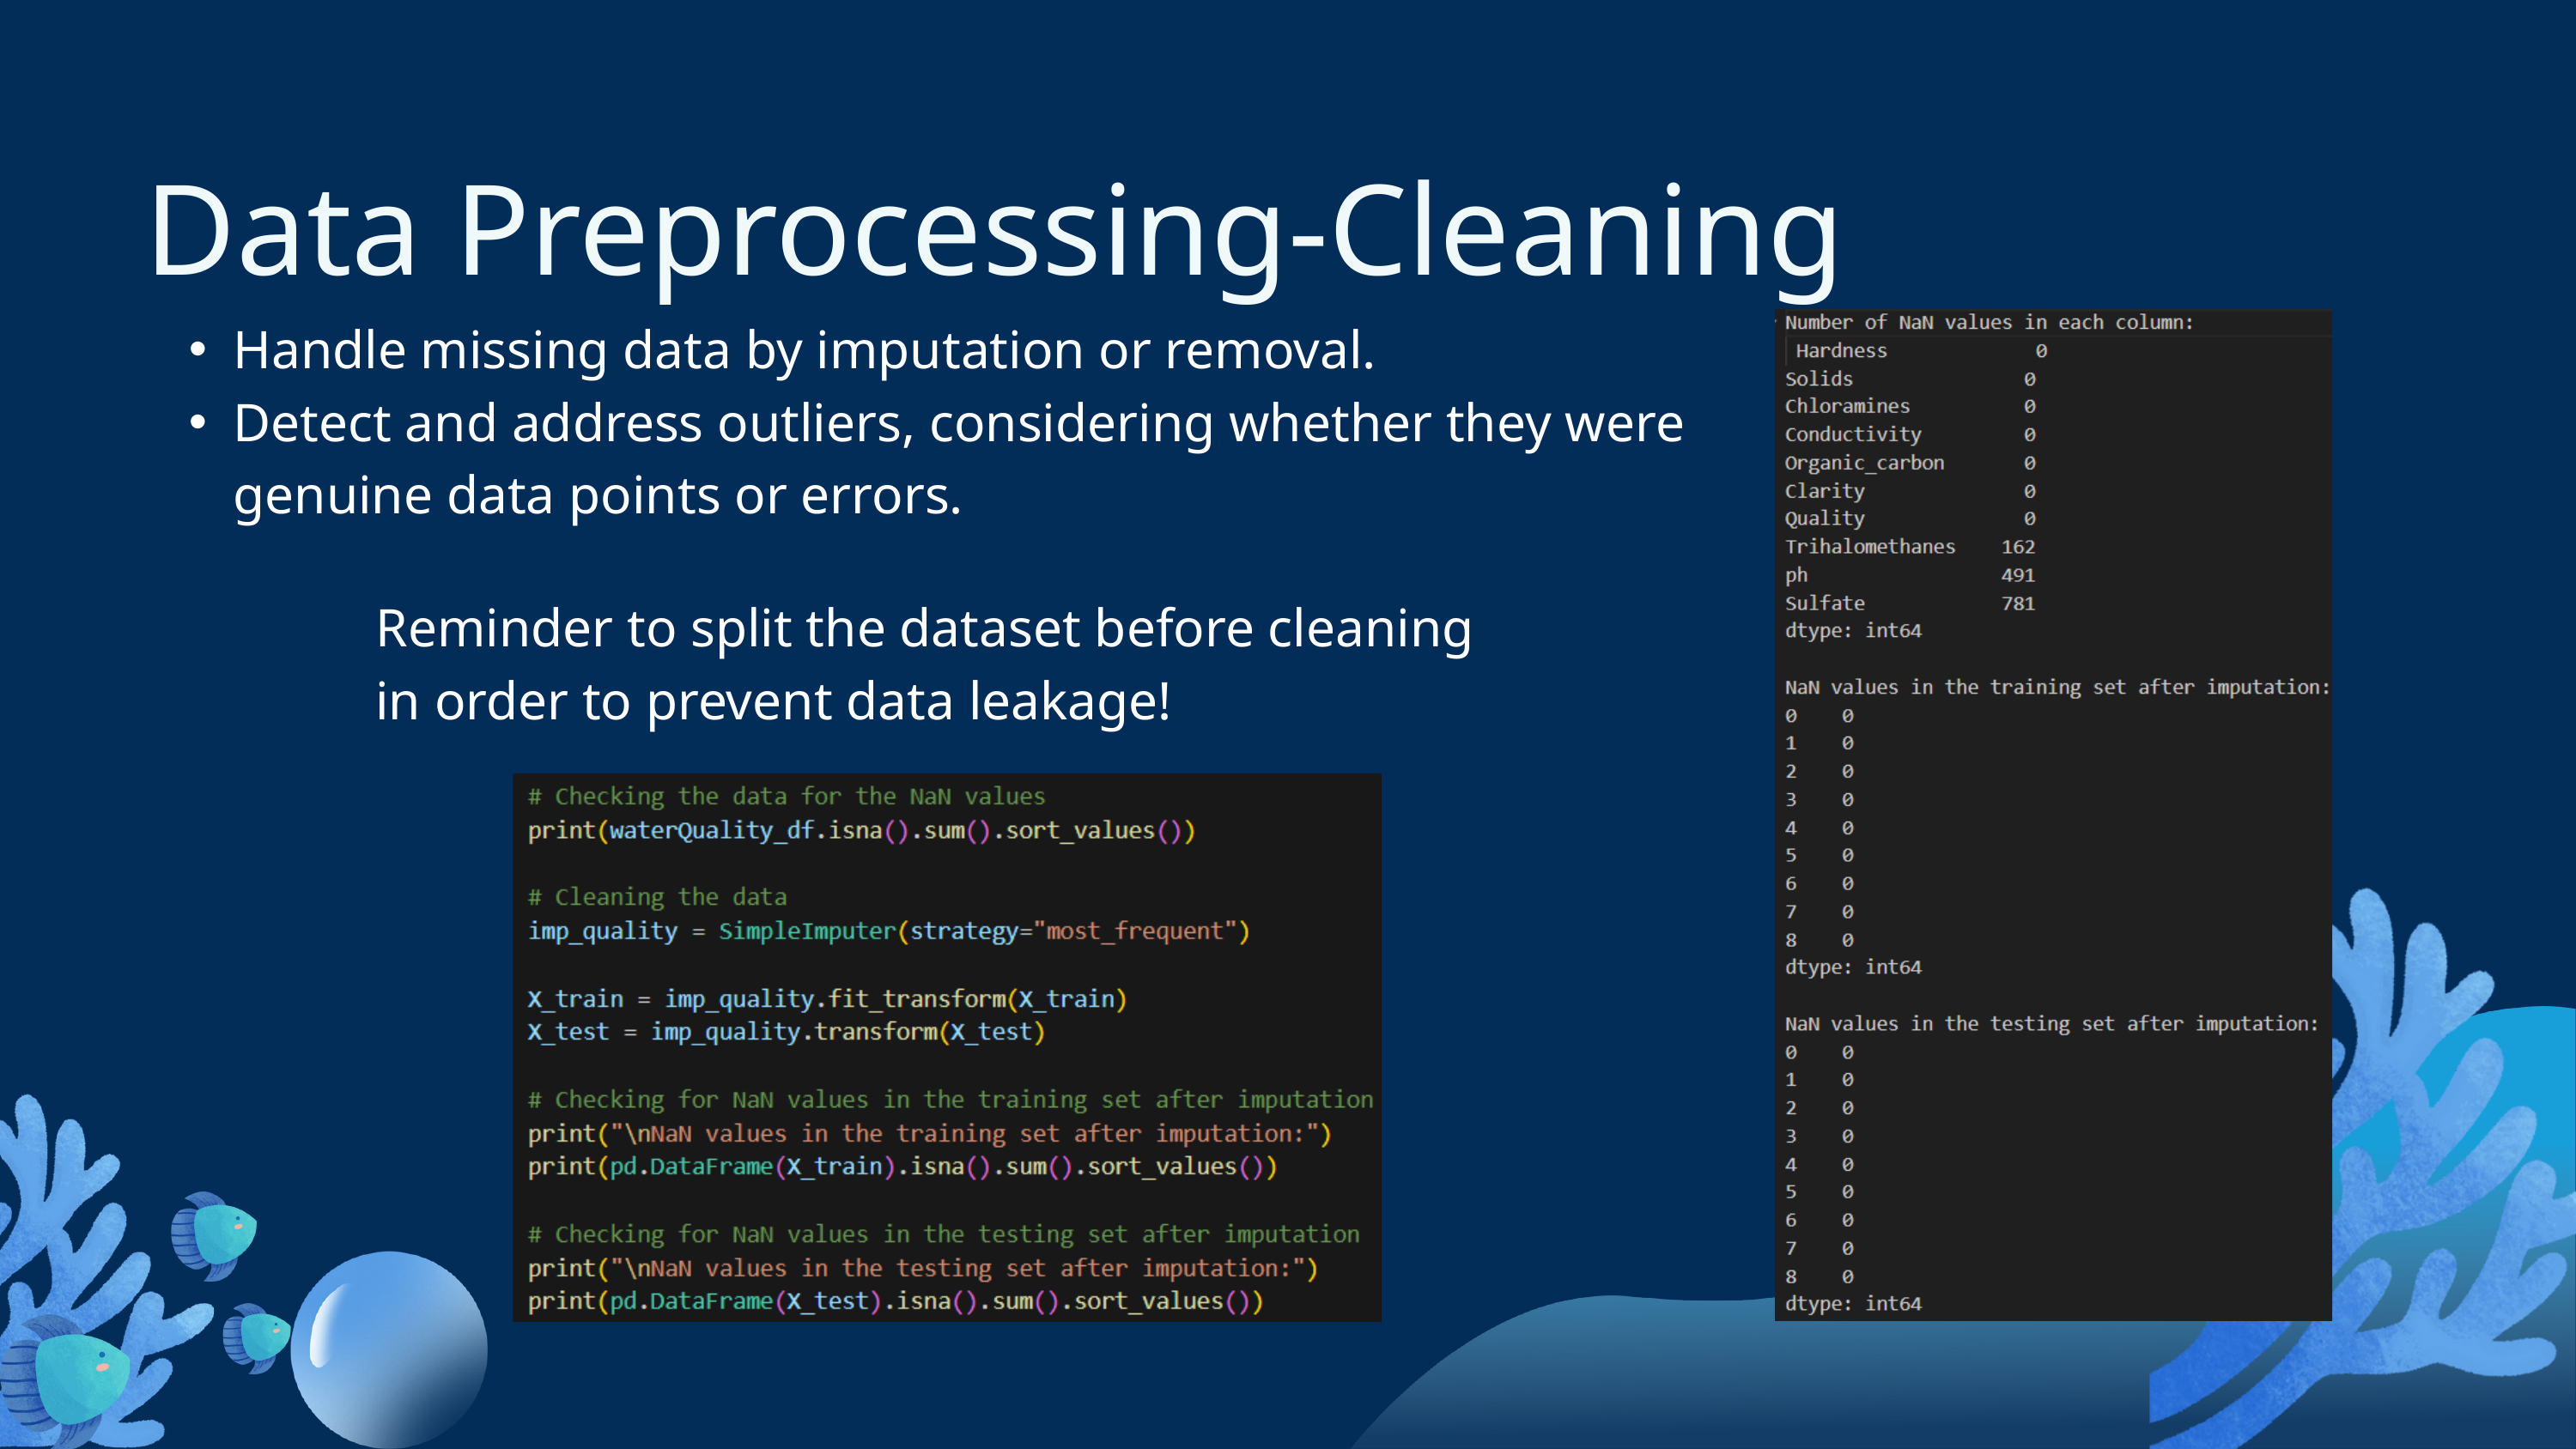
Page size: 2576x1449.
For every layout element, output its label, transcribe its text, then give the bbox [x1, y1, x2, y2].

text_box Handle missing data by imputation or removal. Detect and address outliers, considering whether they were genuine data points or errors. [144, 306, 1750, 597]
text_box [1775, 309, 2333, 1321]
text_box Data Preprocessing-Cleaning [144, 124, 2388, 300]
text_box [513, 773, 1382, 1322]
text_box [295, 1251, 488, 1449]
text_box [0, 1191, 291, 1449]
text_box [2149, 824, 2576, 1449]
text_box [0, 1047, 215, 1190]
text_box [1350, 1006, 2149, 1449]
text_box Reminder to split the dataset before cleaning in order to prevent data leakage! [375, 585, 1519, 731]
